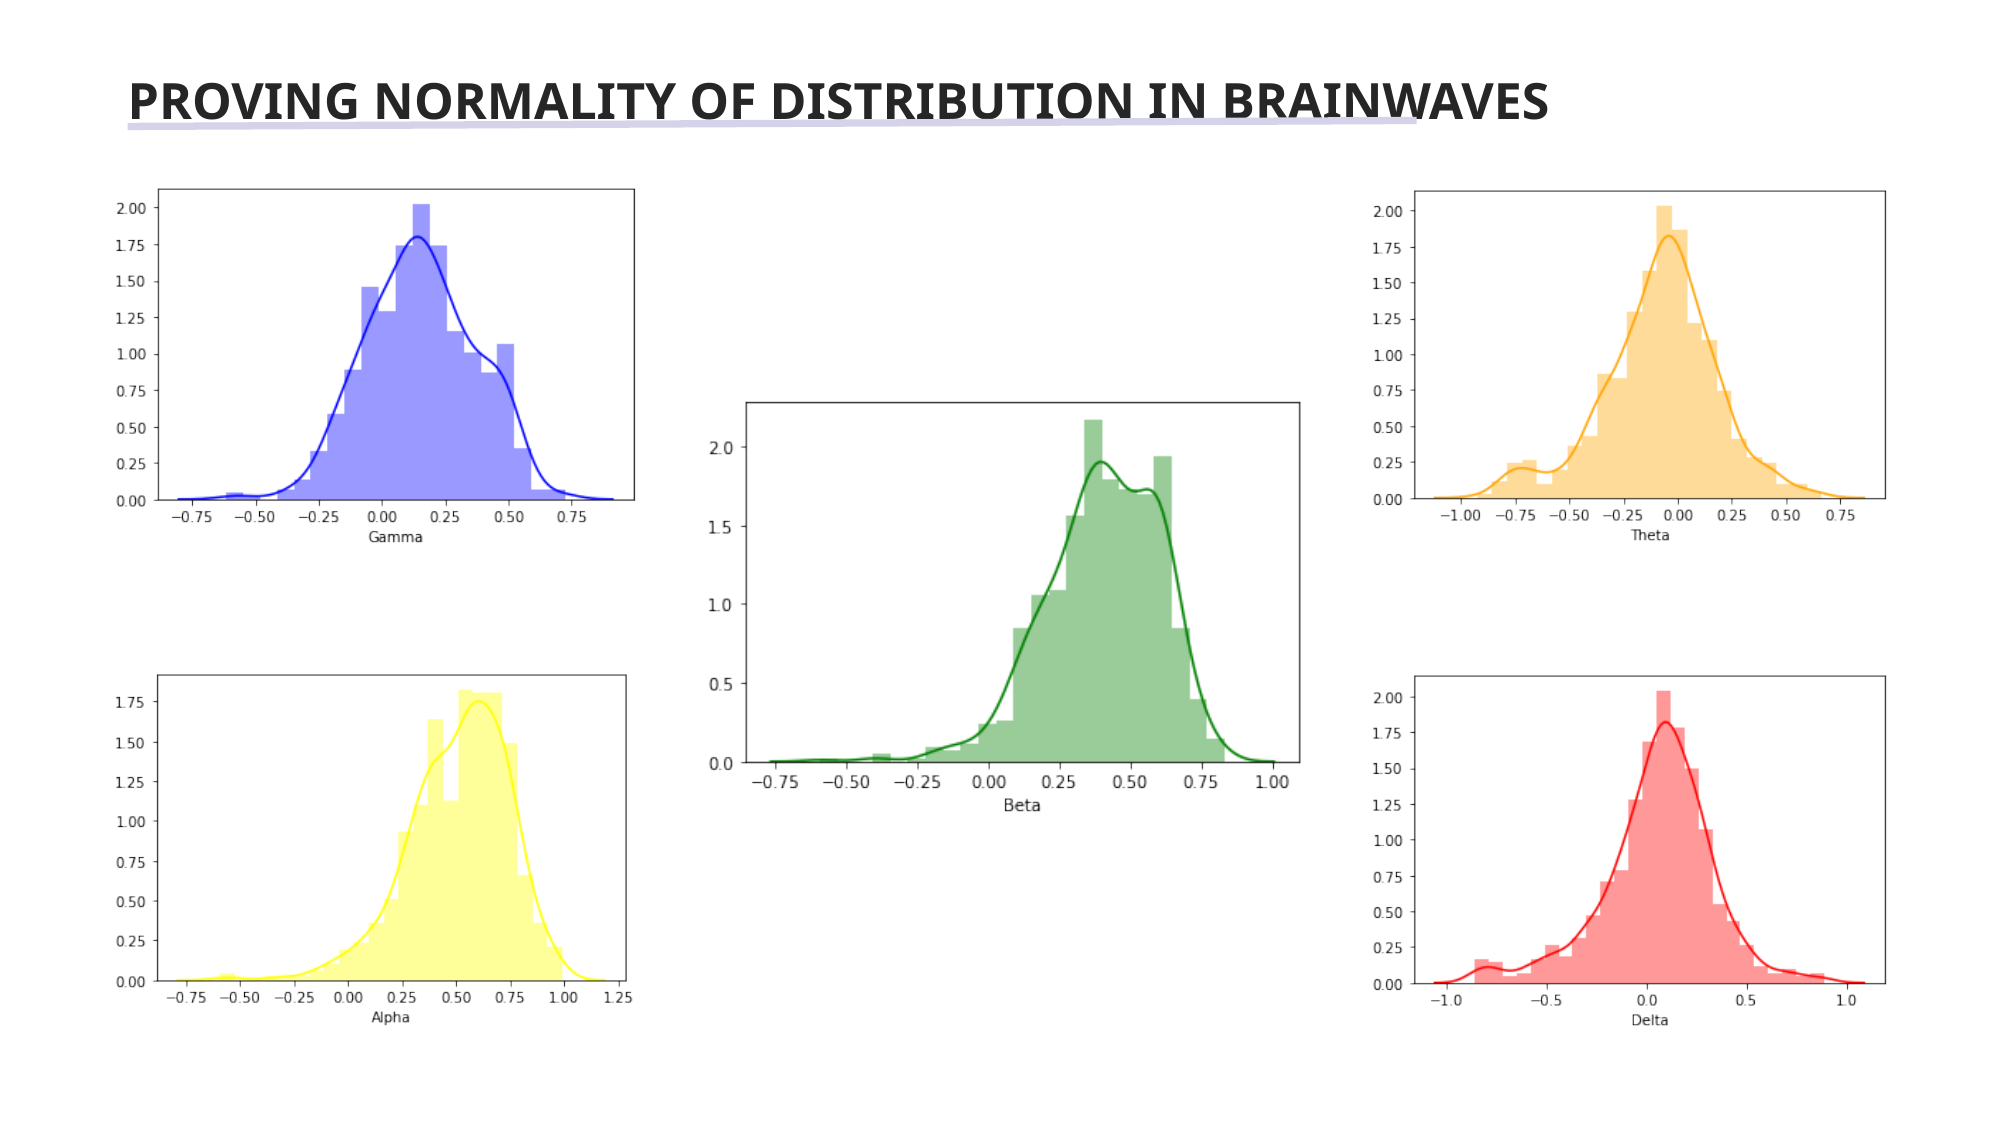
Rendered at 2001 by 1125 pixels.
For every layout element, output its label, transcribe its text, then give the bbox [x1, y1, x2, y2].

picture [105, 180, 644, 554]
text_box PROVING NORMALITY OF DISTRIBUTION IN BRAINWAVES [127, 4, 1648, 130]
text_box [127, 120, 1417, 127]
picture [696, 392, 1311, 825]
picture [1362, 667, 1895, 1037]
picture [105, 666, 644, 1034]
picture [1362, 182, 1895, 552]
